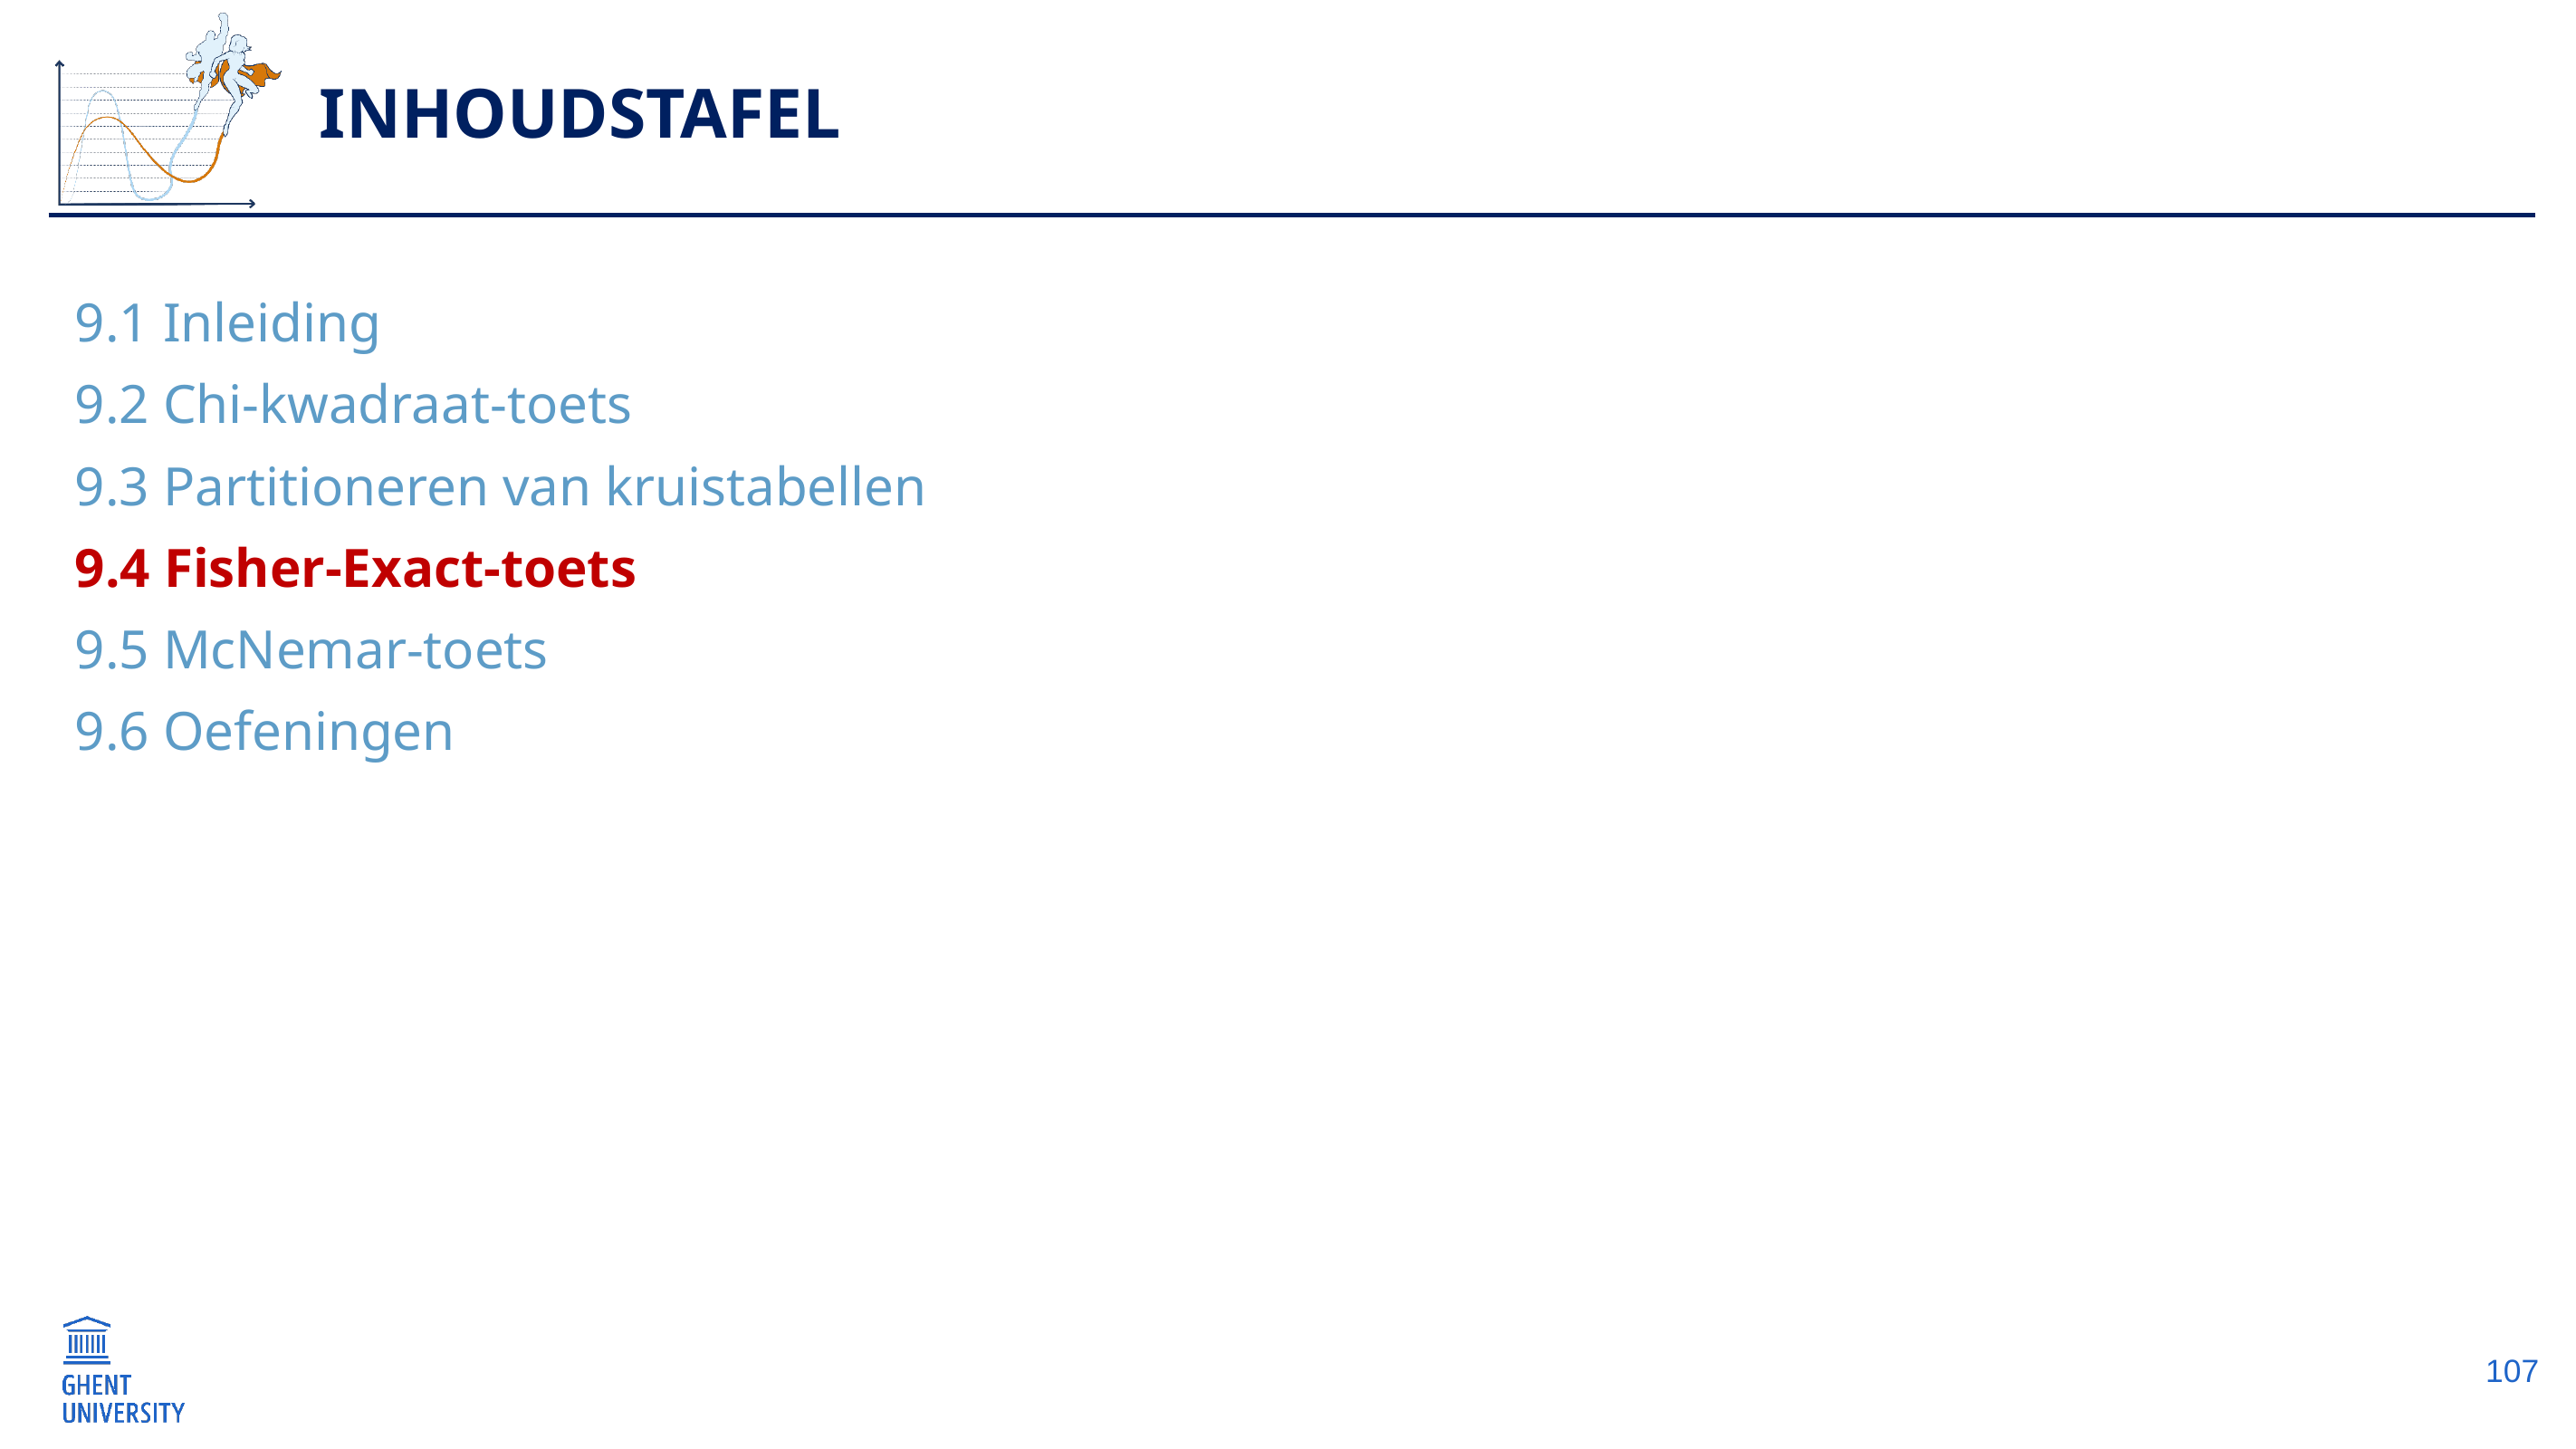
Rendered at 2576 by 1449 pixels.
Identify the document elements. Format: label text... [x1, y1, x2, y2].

slide_number 107 [2415, 1330, 2553, 1408]
picture [5, 0, 306, 318]
list 9.1 Inleiding 9.2 Chi-kwadraat-toets 9.3 Partitioneren van kruistabellen 9.4 Fisher-Exact-toets 9.5 McNemar-toets 9.6 Oefeningen [48, 269, 2553, 1290]
picture [62, 1290, 411, 1449]
title Inhoudstafel [305, 18, 2527, 159]
